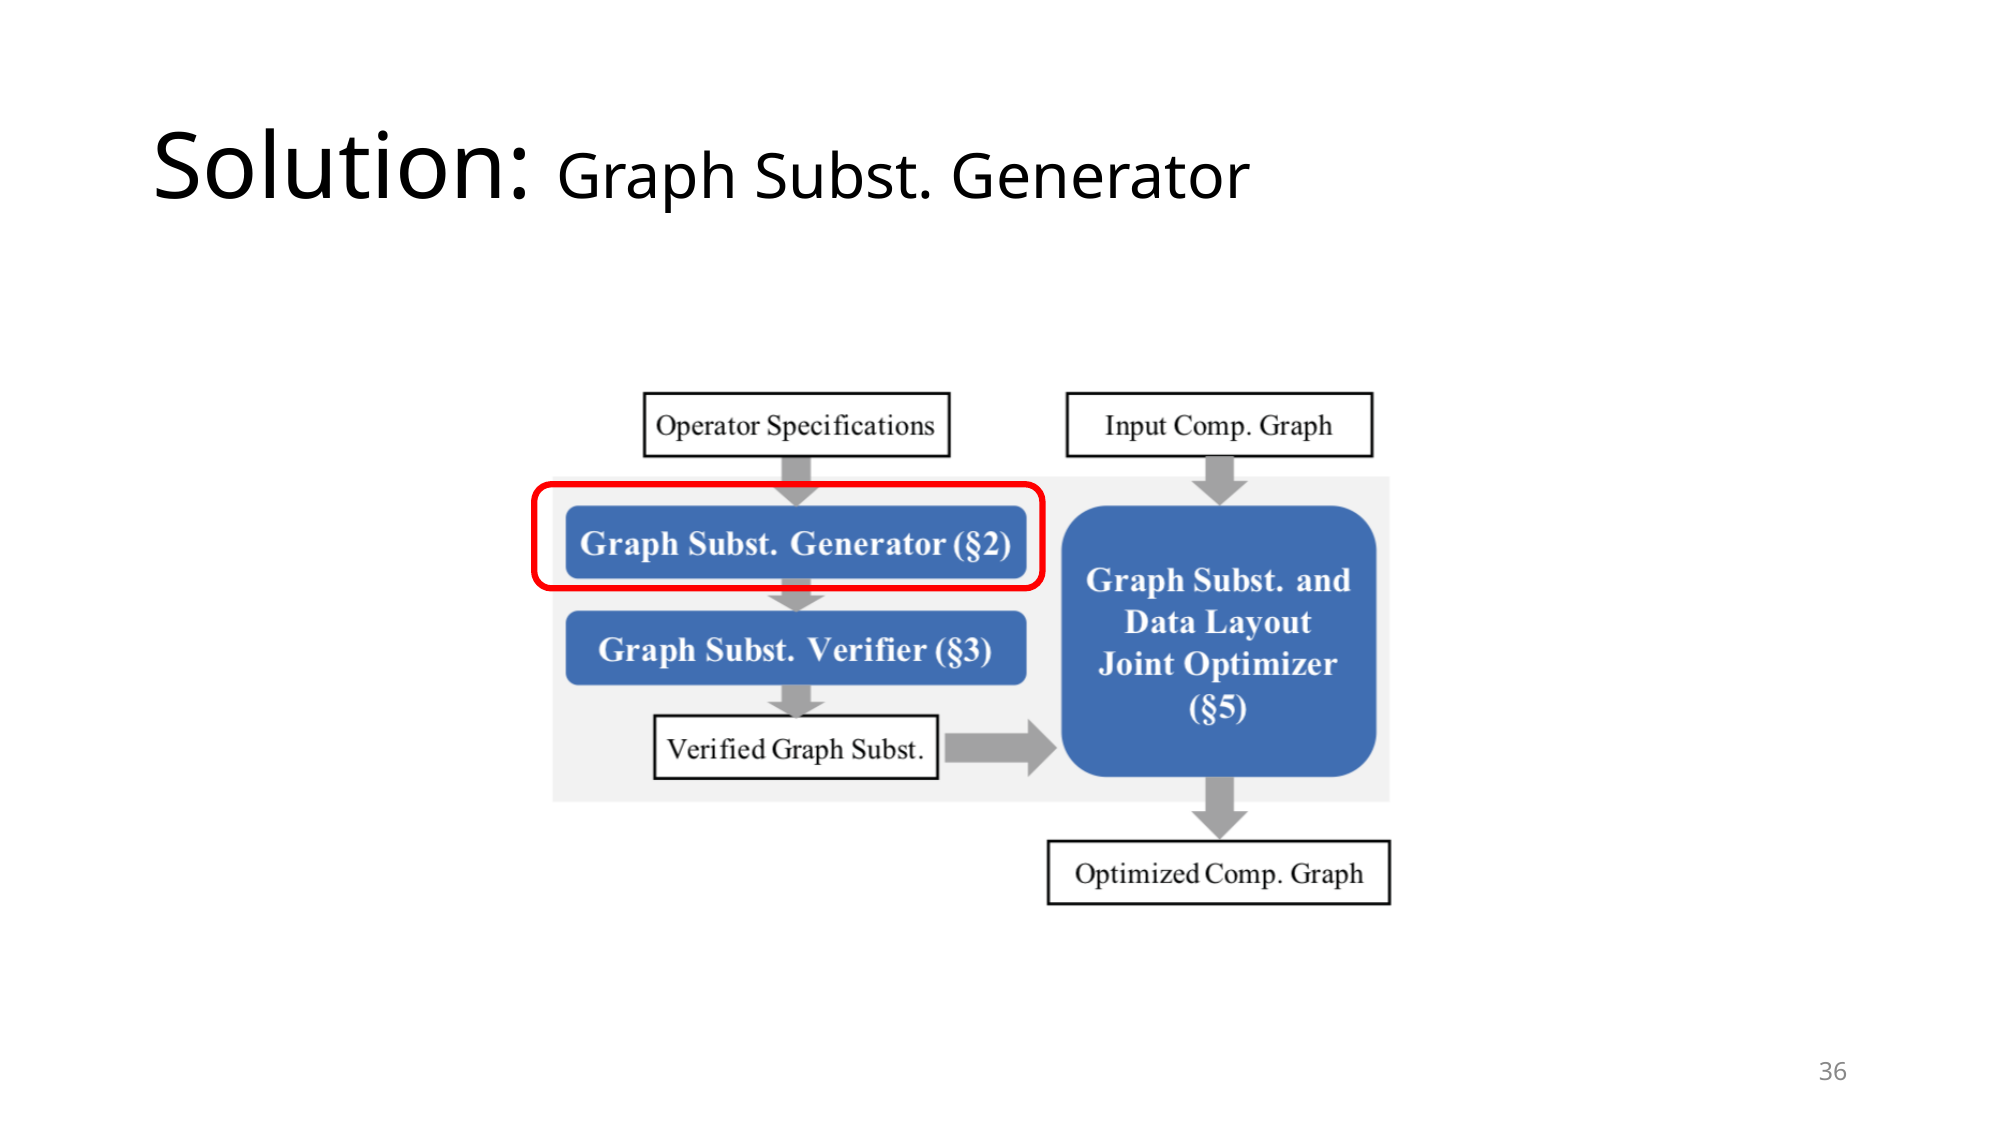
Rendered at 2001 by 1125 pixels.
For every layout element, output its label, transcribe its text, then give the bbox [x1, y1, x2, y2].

slide_number ‹#› [1412, 1042, 1863, 1103]
title Solution: Graph Subst. Generator [137, 59, 1863, 278]
picture [533, 364, 1413, 914]
